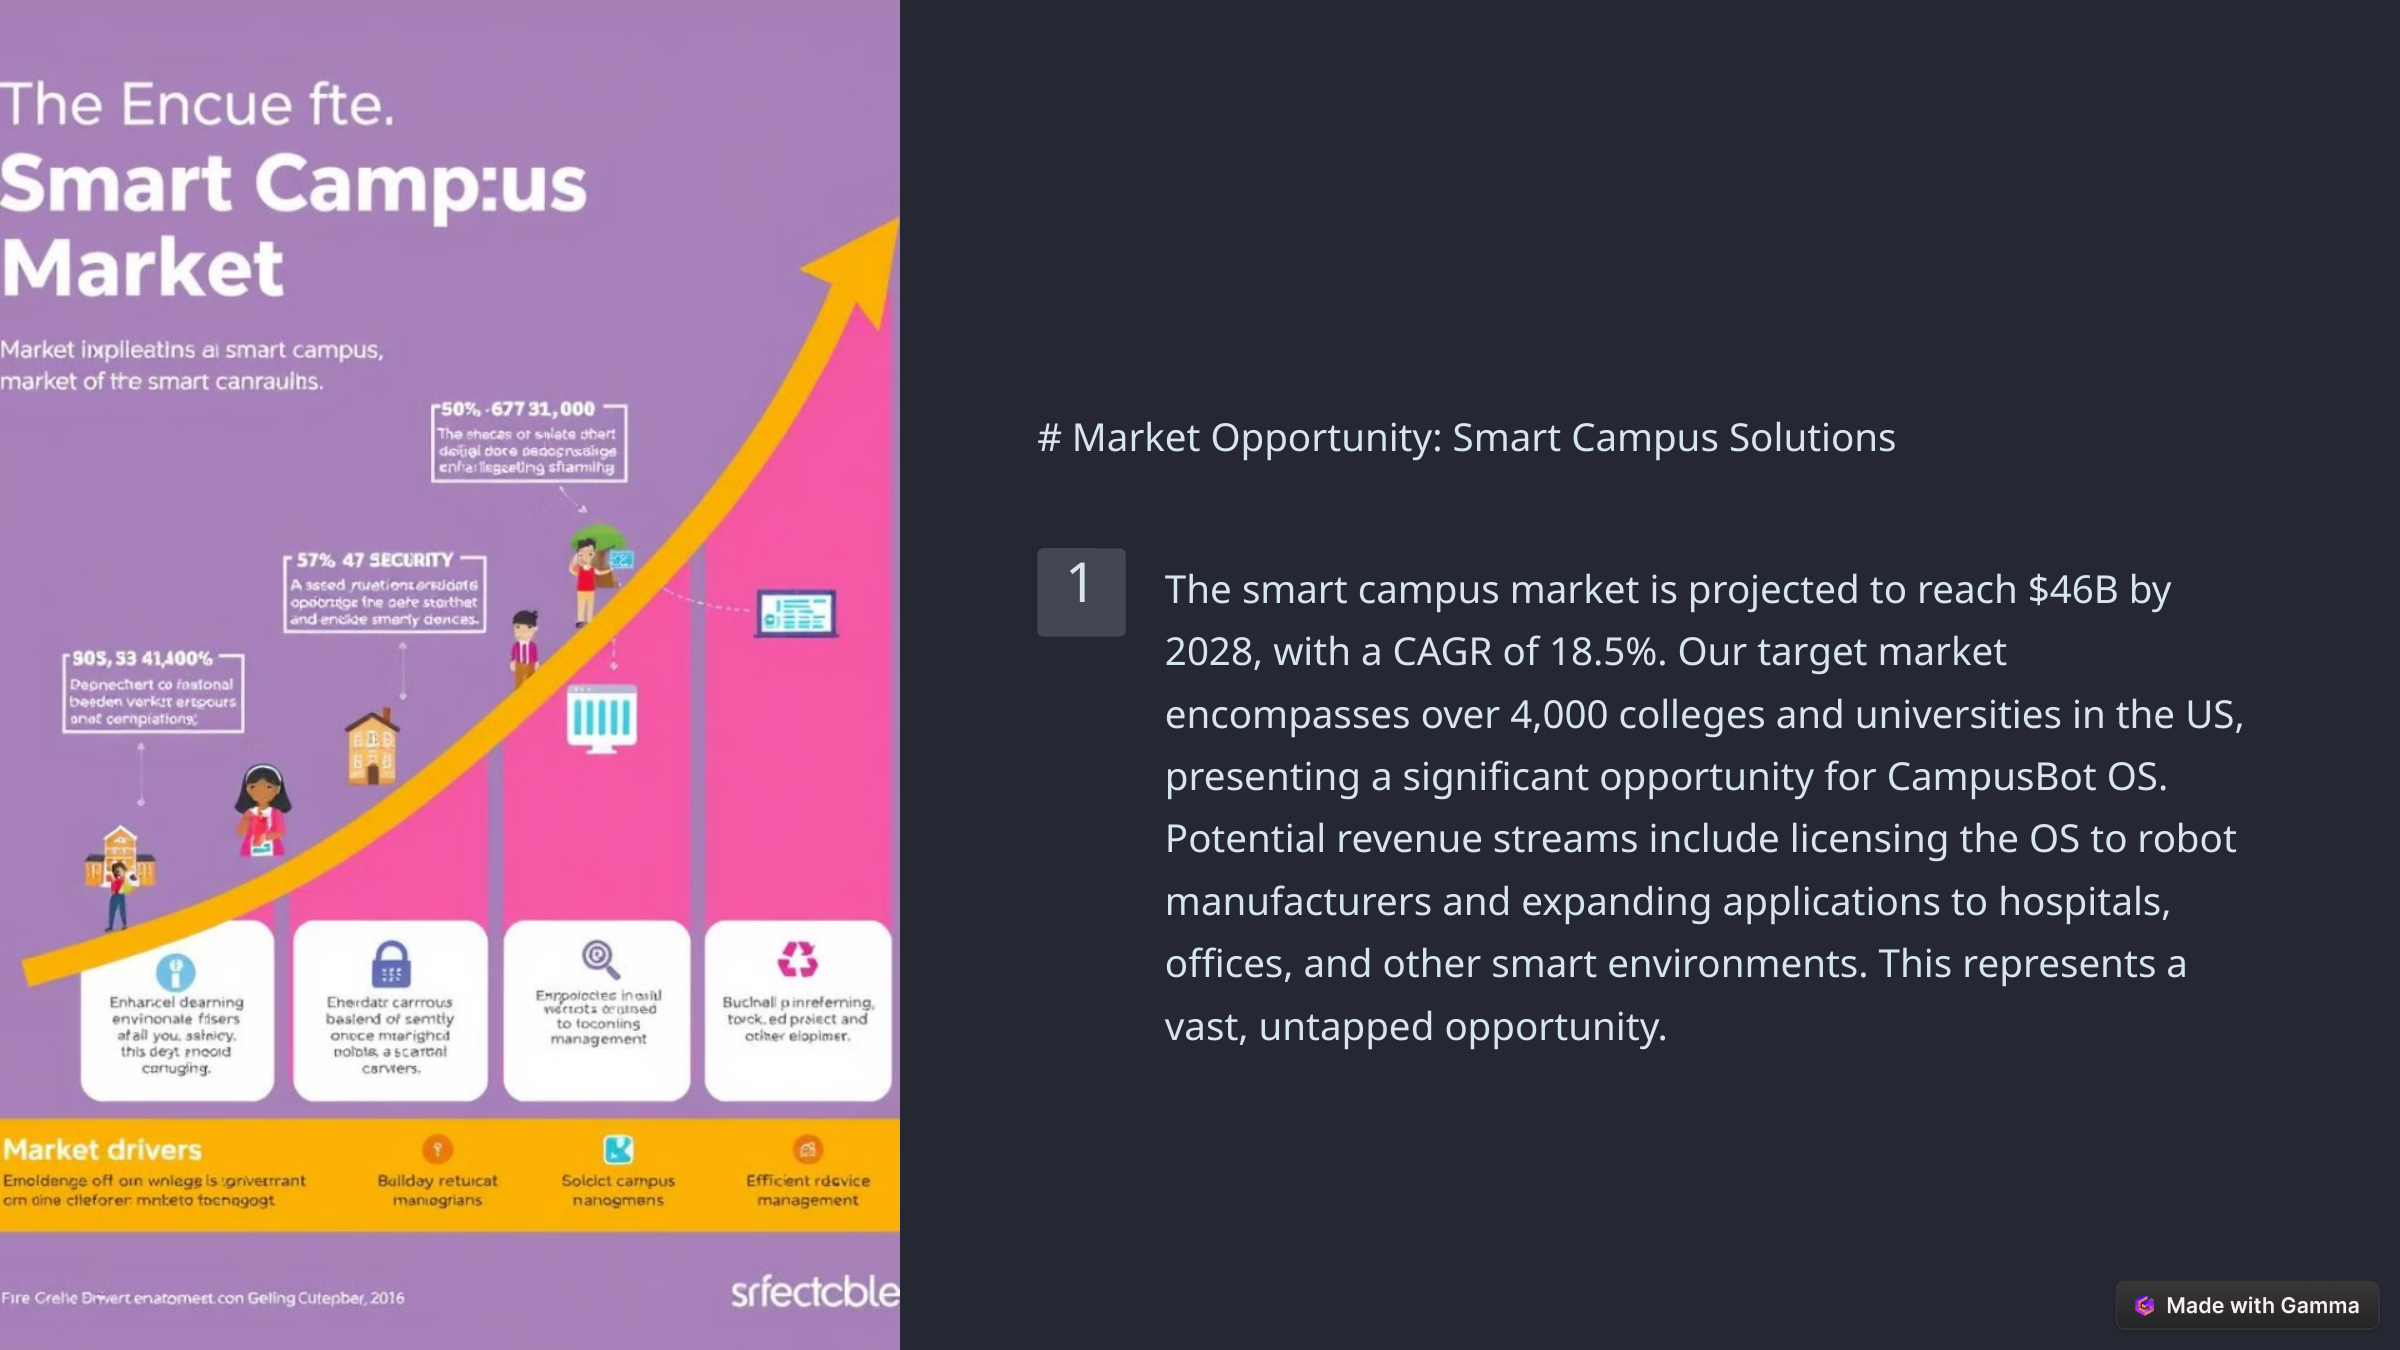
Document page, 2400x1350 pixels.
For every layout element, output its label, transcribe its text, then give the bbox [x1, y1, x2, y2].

picture [2106, 1271, 2389, 1339]
text_box # Market Opportunity: Smart Campus Solutions [1037, 397, 2263, 460]
picture [0, 0, 900, 1350]
text_box 1 [1053, 557, 1110, 628]
text_box [1037, 548, 1126, 637]
text_box The smart campus market is projected to reach $46B by 2028, with a CAGR of 18.5%. Our target market encompasses over 4,000 colleges and universities in the US, presenting a significant opportunity for CampusBot OS. Potential revenue streams include licensing the OS to robot manufacturers and expanding applications to hospitals, offices, and other smart environments. This represents a vast, untapped opportunity. [1165, 548, 2263, 989]
